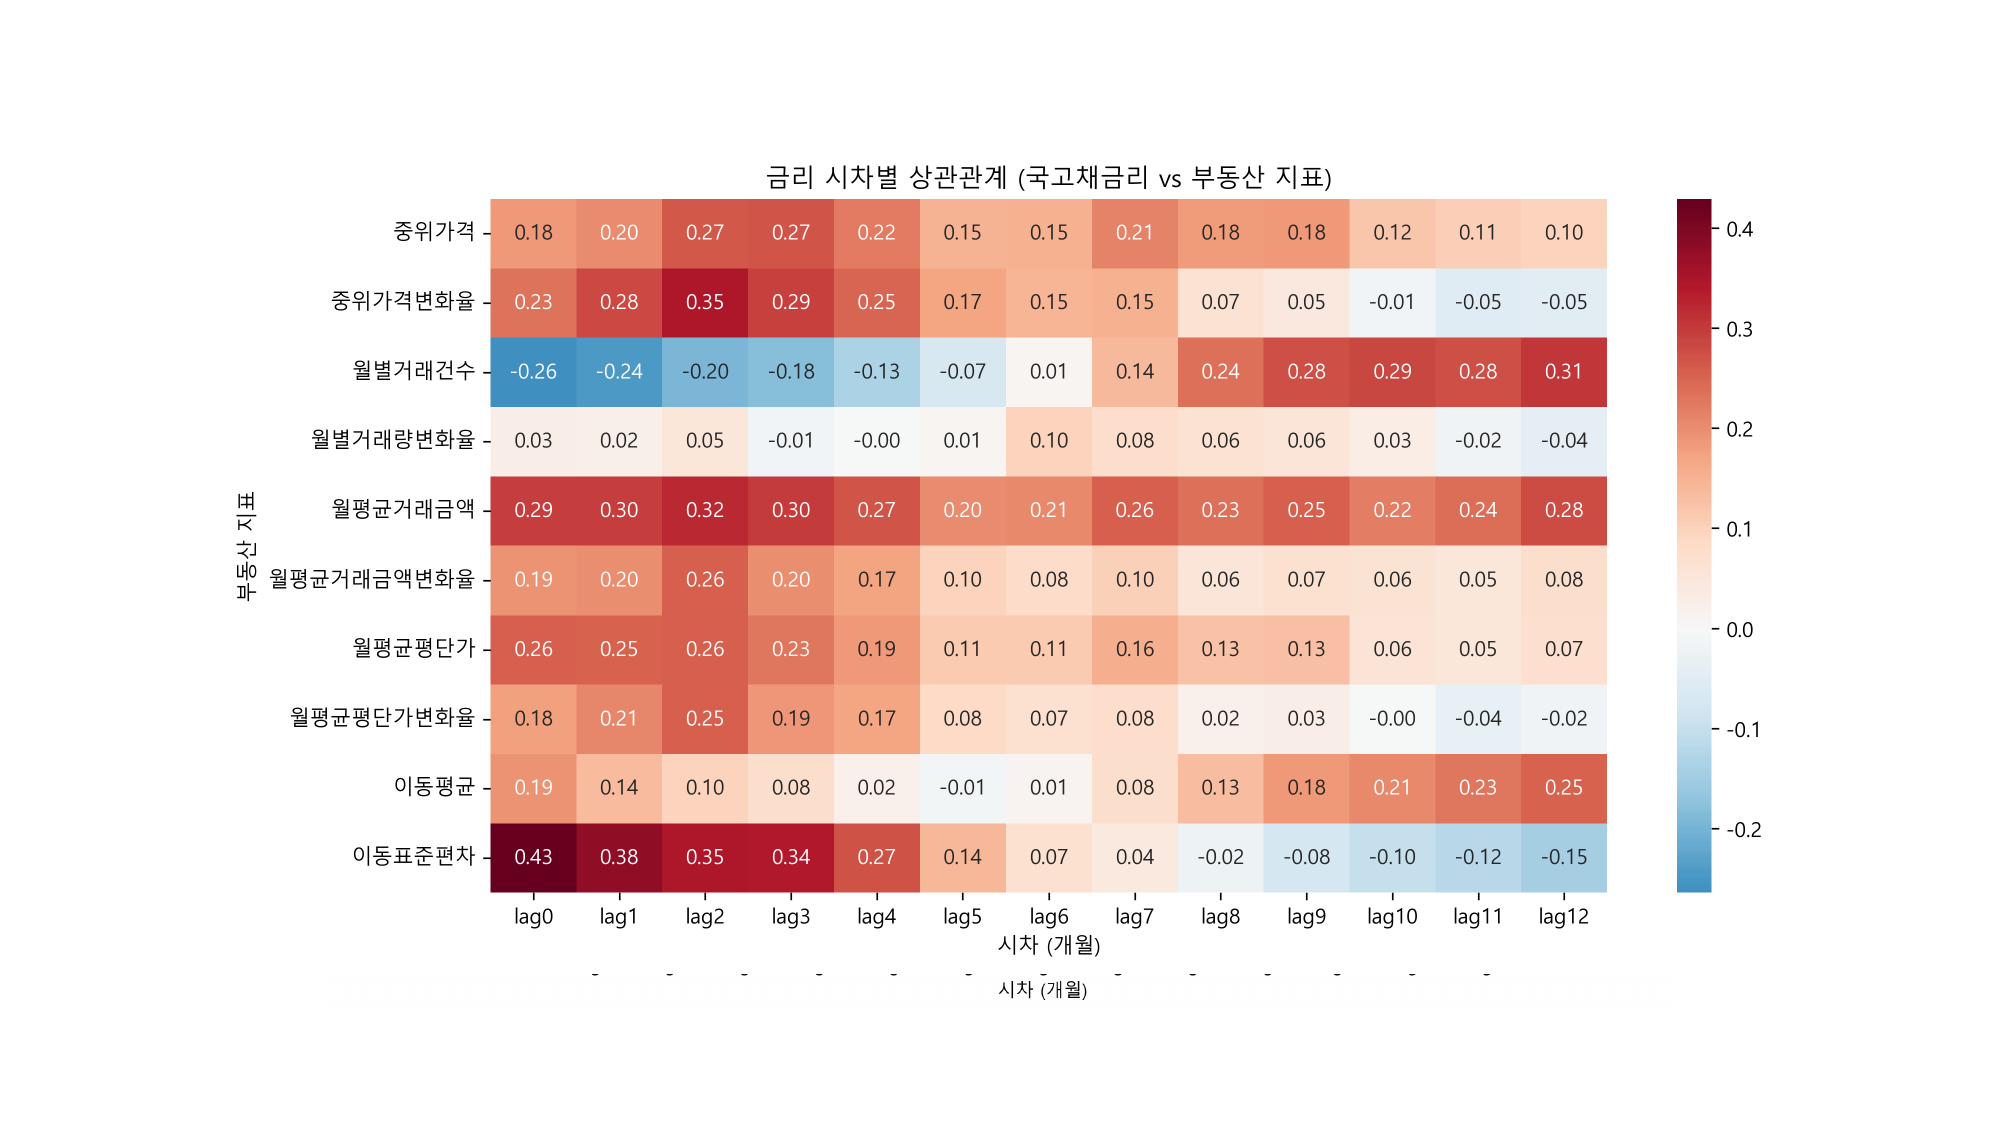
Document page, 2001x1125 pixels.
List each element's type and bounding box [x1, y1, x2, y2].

picture [223, 151, 1777, 974]
list [323, 974, 1676, 1014]
